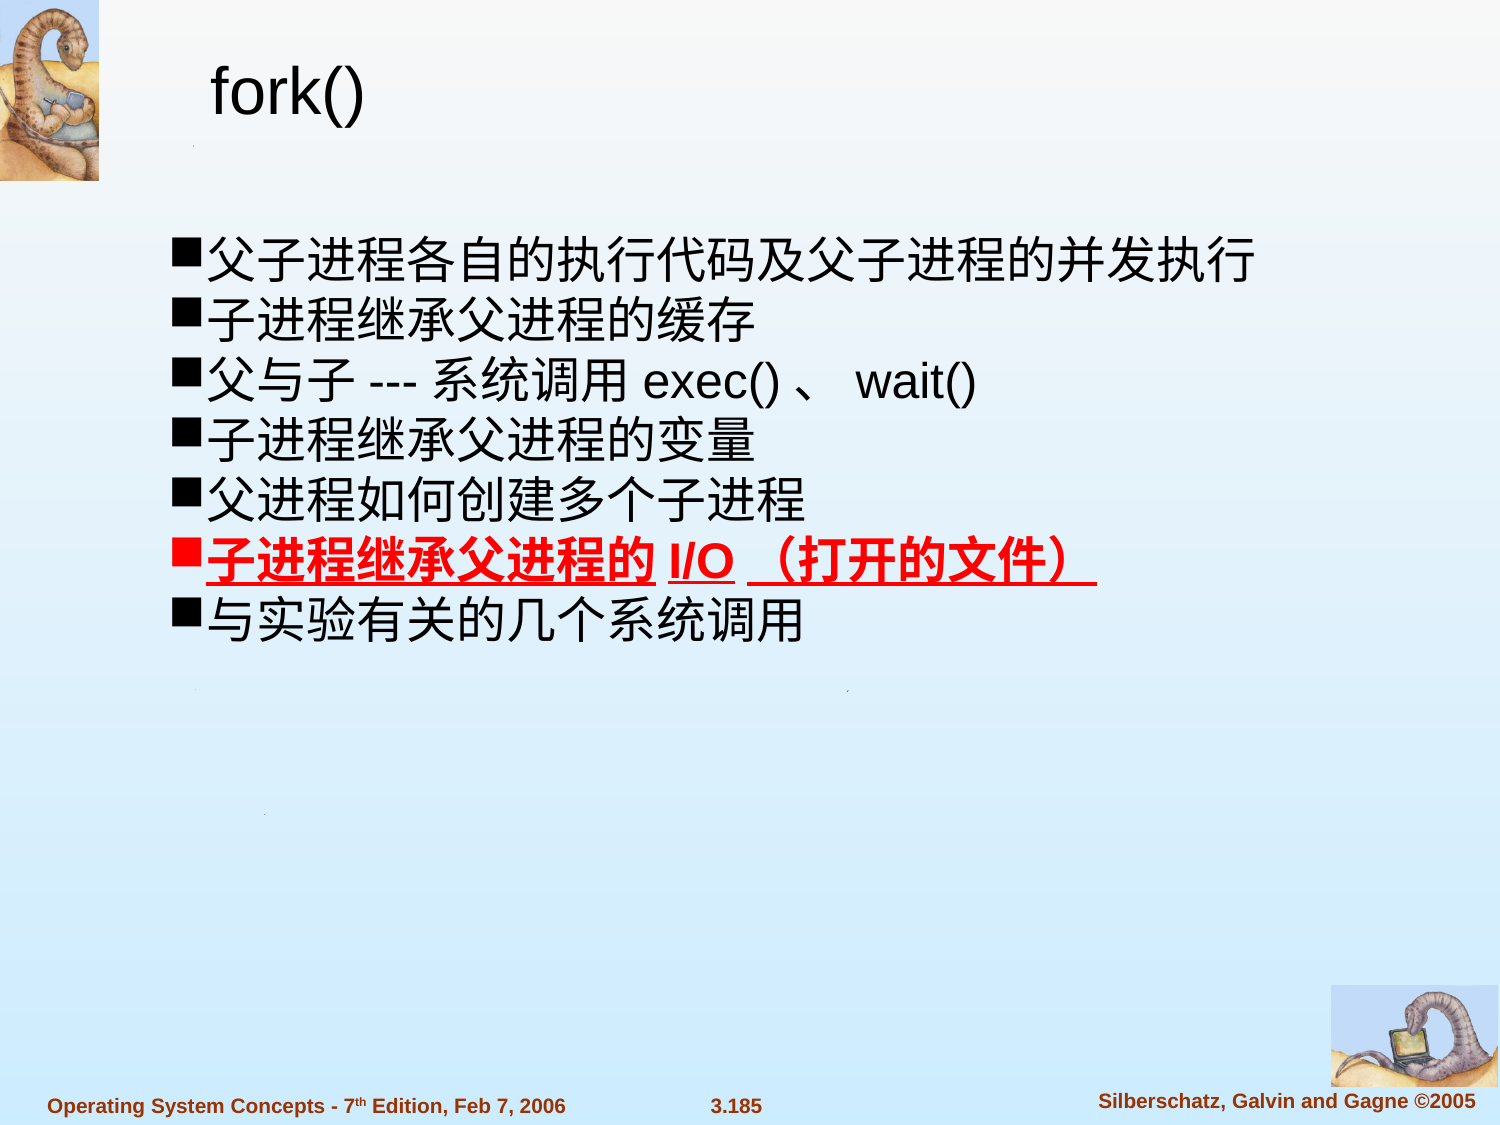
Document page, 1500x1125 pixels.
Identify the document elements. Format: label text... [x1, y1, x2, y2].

picture [0, 0, 99, 181]
title fork() [195, 46, 1471, 136]
picture [1331, 985, 1498, 1087]
list 父子进程各自的执行代码及父子进程的并发执行 子进程继承父进程的缓存 父与子---系统调用exec()、wait() 子进程继承父进程的变量 父进程如何创建多个子进程 子进程继承父进程的I/O（打开的文件） 与实验有关的几个系统调用 [153, 221, 1384, 874]
